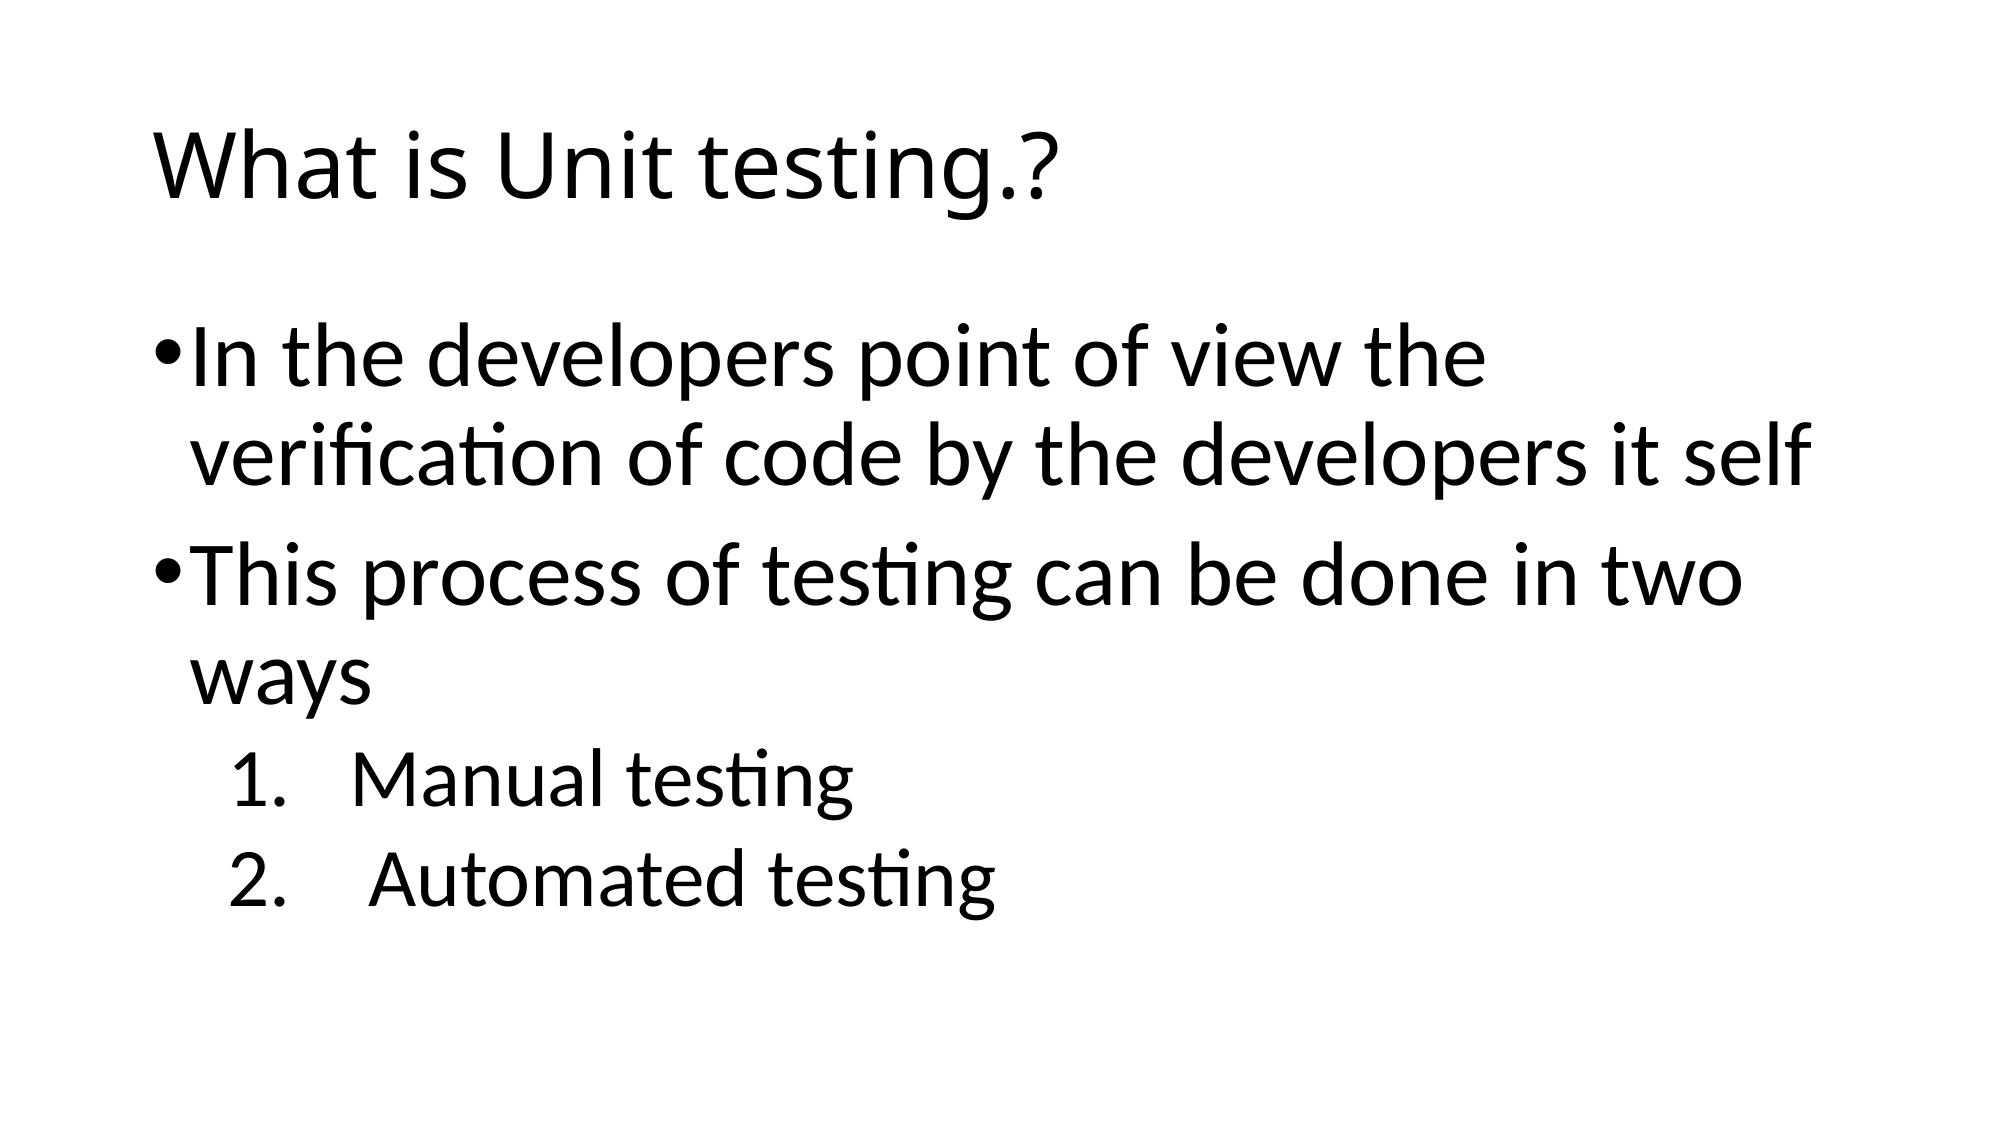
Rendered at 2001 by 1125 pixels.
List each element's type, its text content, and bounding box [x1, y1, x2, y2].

title What is Unit testing.? [137, 59, 1863, 278]
list In the developers point of view the verification of code by the developers it self This process of testing can be done in two ways Manual testing Automated testing [137, 299, 1863, 1014]
